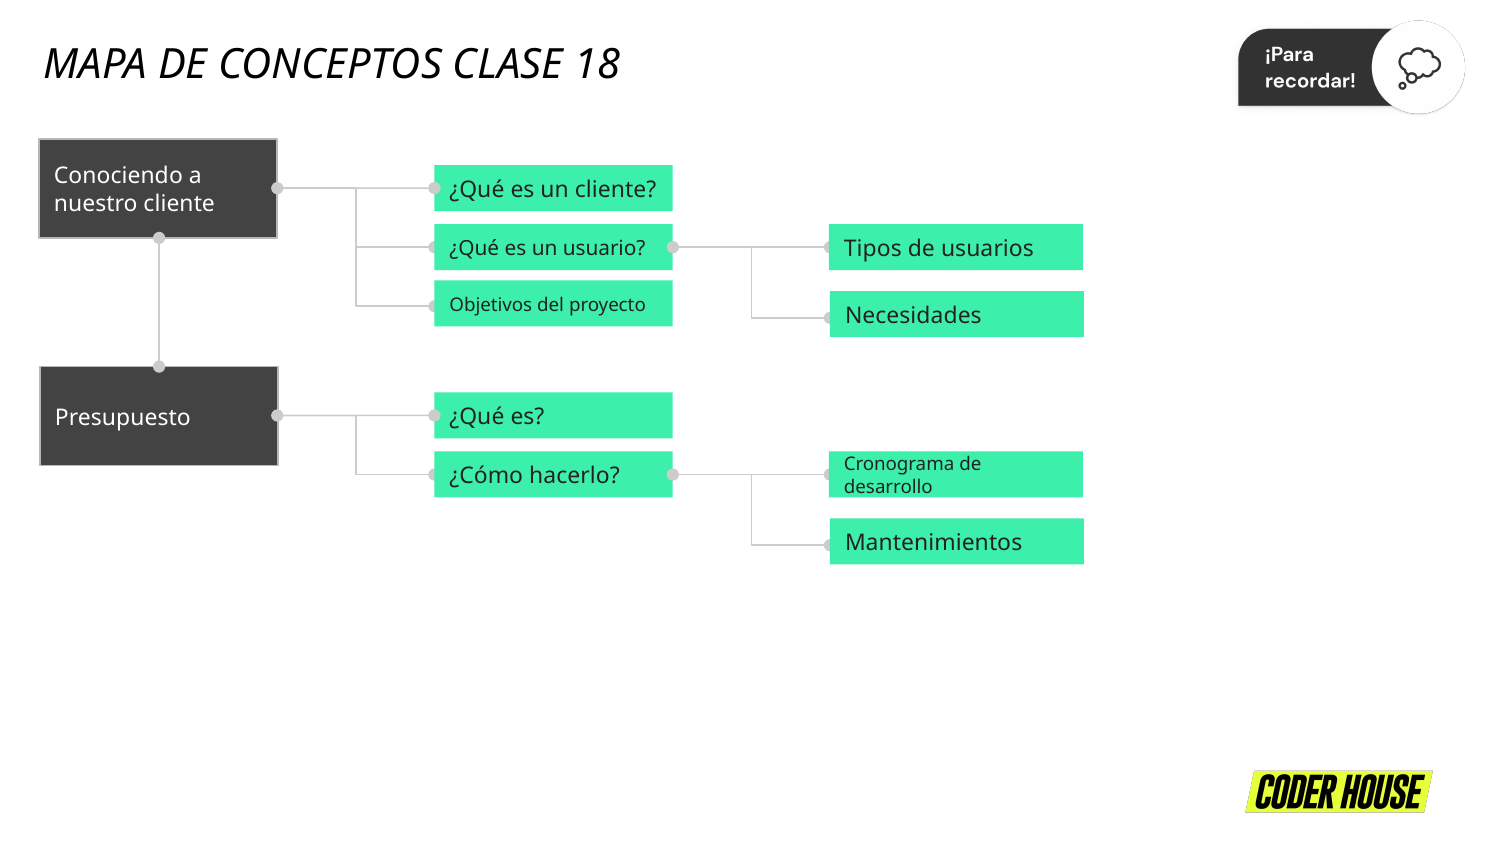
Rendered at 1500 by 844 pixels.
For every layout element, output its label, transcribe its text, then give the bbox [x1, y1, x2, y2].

text_box Conociendo a nuestro cliente [38, 139, 278, 238]
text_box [672, 474, 831, 546]
text_box Tipos de usuarios [828, 224, 1083, 271]
text_box Cronograma de desarrollo [828, 451, 1083, 498]
text_box Mantenimientos [829, 518, 1084, 565]
text_box ¿Qué es un usuario? [439, 224, 673, 271]
text_box ¿Qué es? [434, 392, 673, 439]
text_box ¿Qué es un cliente? [434, 165, 673, 212]
text_box Necesidades [829, 291, 1084, 338]
text_box Presupuesto [39, 366, 279, 466]
text_box Objetivos del proyecto [434, 280, 673, 327]
text_box ¿Cómo hacerlo? [434, 451, 673, 498]
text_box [276, 187, 435, 307]
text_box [276, 415, 435, 475]
picture [1241, 764, 1437, 819]
title MAPA DE CONCEPTOS CLASE 18 [28, 32, 1212, 102]
picture [1217, 14, 1487, 121]
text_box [672, 246, 831, 319]
